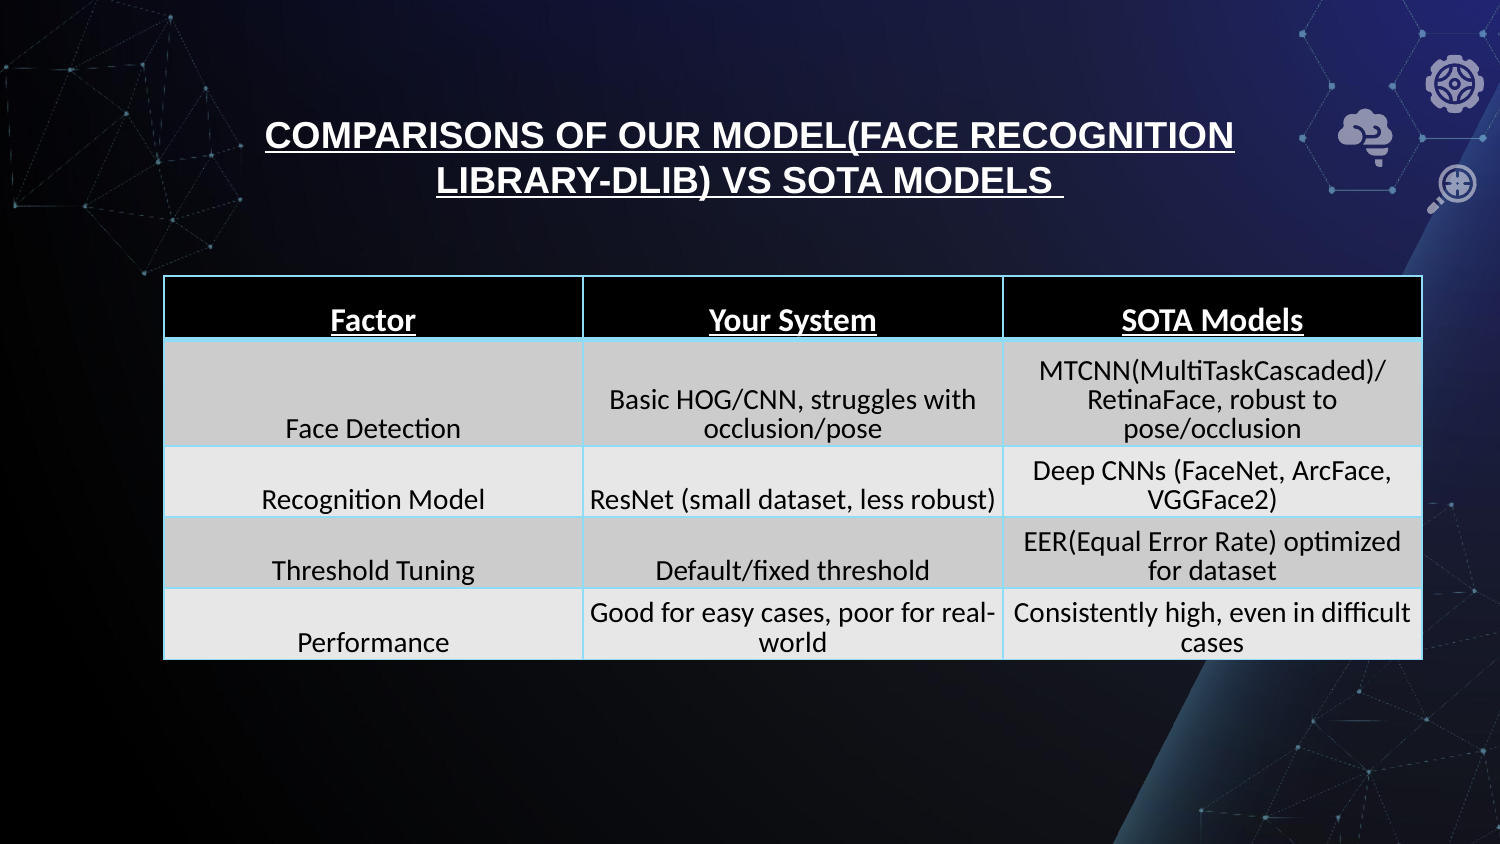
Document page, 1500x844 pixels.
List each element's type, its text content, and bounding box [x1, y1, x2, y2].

table_cell Threshold Tuning [165, 518, 582, 587]
table_cell ResNet (small dataset, less robust) [584, 447, 1002, 516]
table_header SOTA Models [1004, 277, 1421, 337]
table_cell Deep CNNs (FaceNet, ArcFace, VGGFace2) [1004, 447, 1421, 516]
table_cell Performance [165, 589, 582, 659]
table_cell Basic HOG/CNN, struggles with occlusion/pose [584, 342, 1002, 445]
table_header Your System [584, 277, 1002, 337]
table_cell Recognition Model [165, 447, 582, 516]
table_cell EER(Equal Error Rate) optimized for dataset [1004, 518, 1421, 587]
table_cell Face Detection [165, 342, 582, 445]
table_cell Good for easy cases, poor for real-world [584, 589, 1002, 659]
table_cell MTCNN(MultiTaskCascaded)/RetinaFace, robust to pose/occlusion [1004, 342, 1421, 445]
table_cell Default/fixed threshold [584, 518, 1002, 587]
picture [0, 0, 1500, 844]
table_header Factor [165, 277, 582, 337]
table_cell Consistently high, even in difficult cases [1004, 589, 1421, 659]
text_box COMPARISONS OF OUR MODEL(FACE RECOGNITION LIBRARY-DLIB) VS SOTA MODELS [227, 103, 1273, 209]
